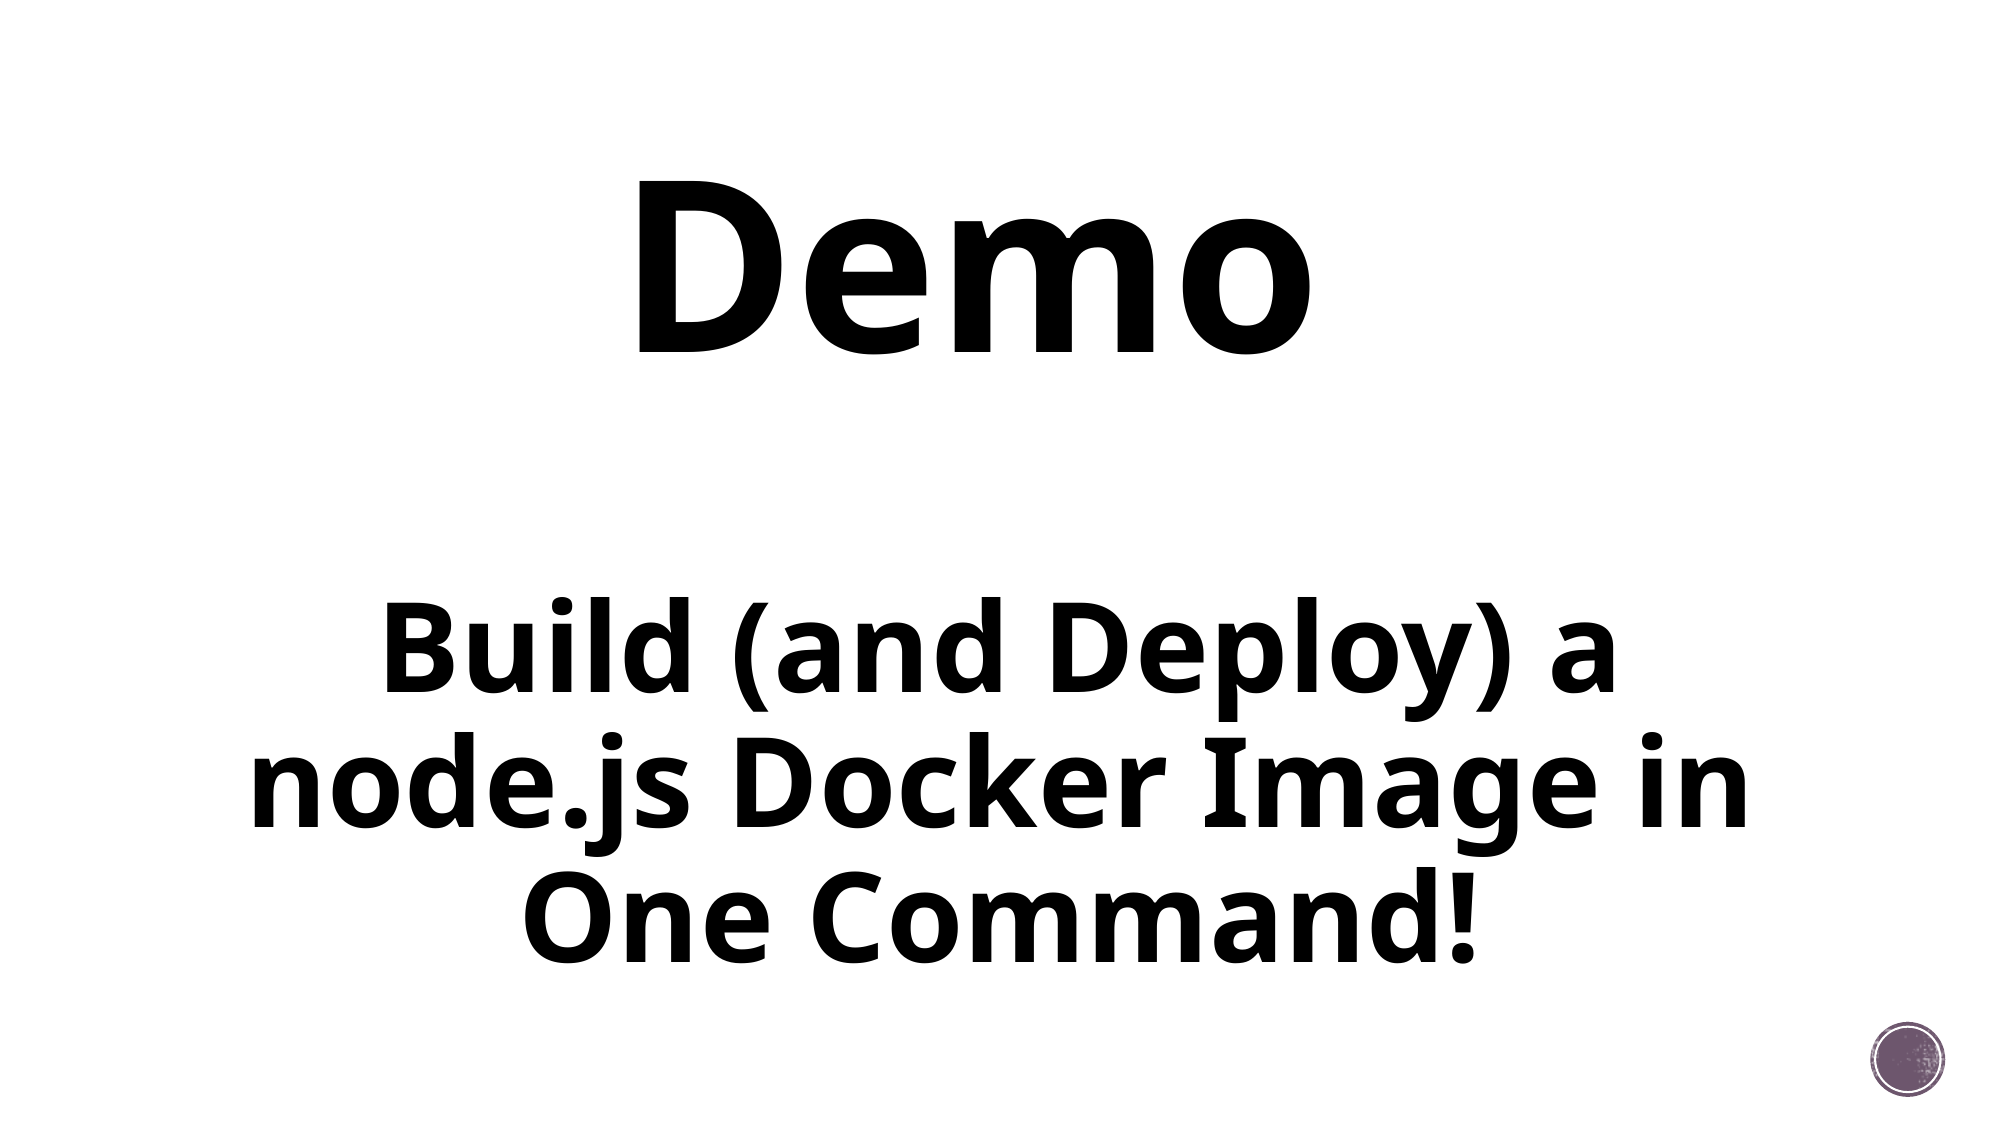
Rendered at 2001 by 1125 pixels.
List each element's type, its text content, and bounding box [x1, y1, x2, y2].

title Demo Build (and Deploy) a node.js Docker Image in One Command! [175, 79, 1826, 1056]
